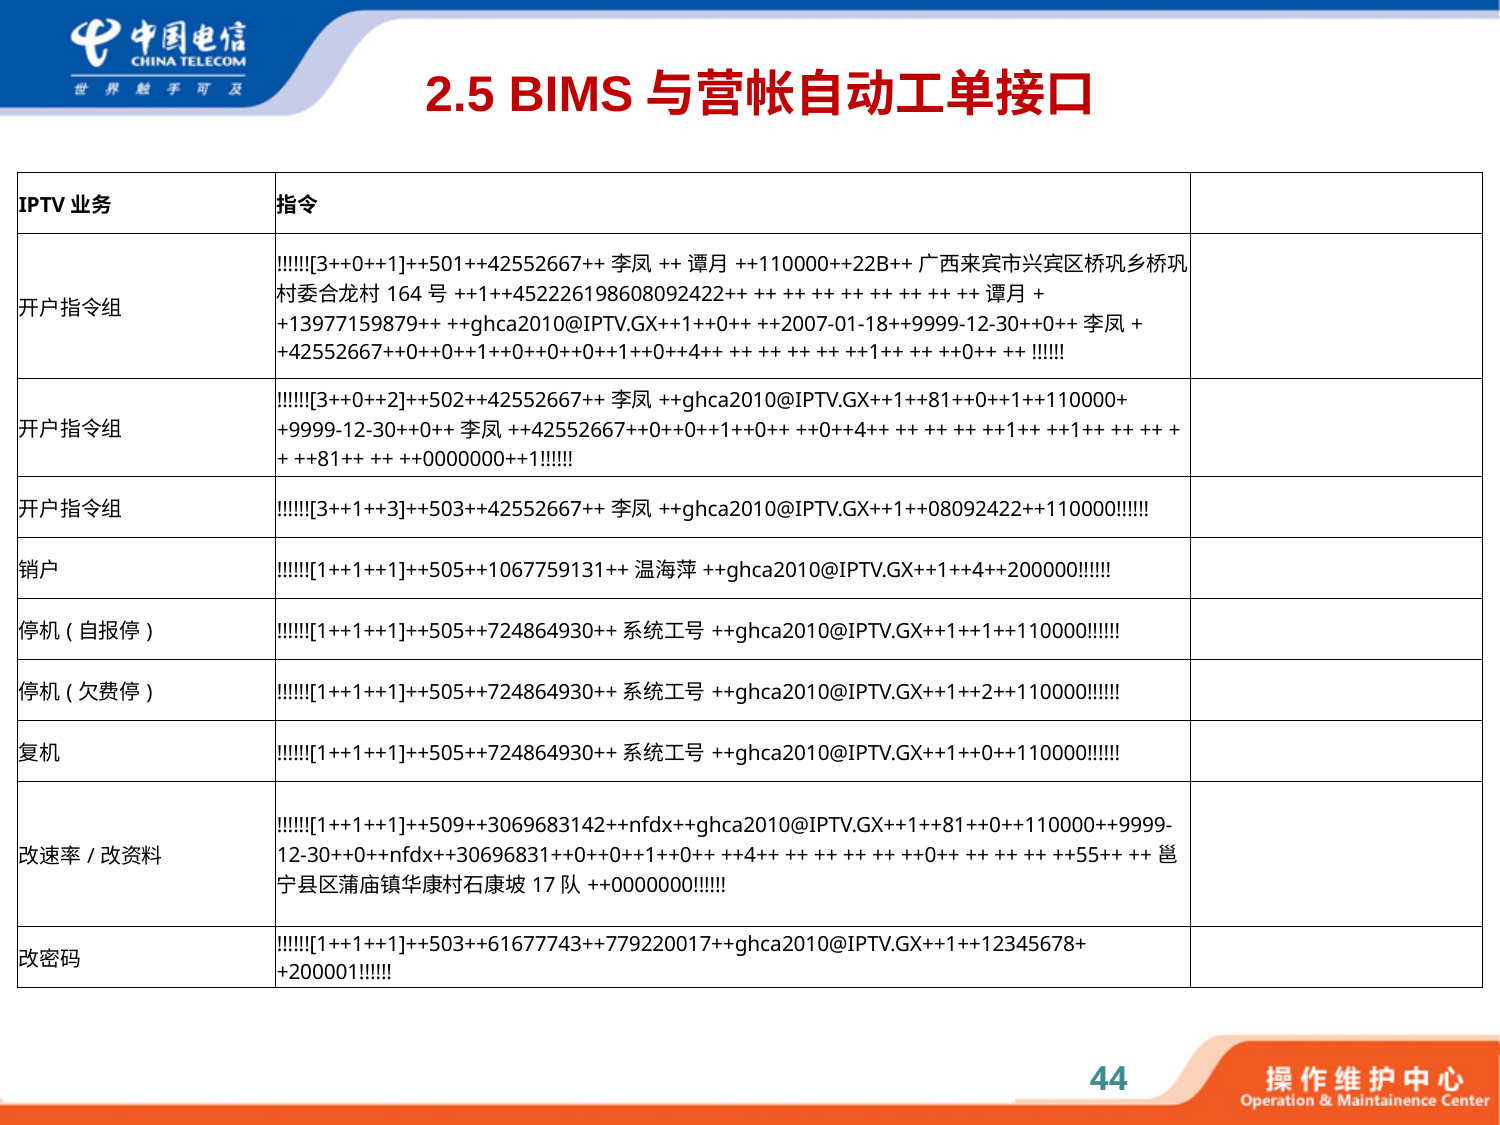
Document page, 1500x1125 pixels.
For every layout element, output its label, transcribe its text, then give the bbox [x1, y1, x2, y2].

table_cell 开户指令组 [18, 234, 275, 378]
table_cell !!!!!![1++1++1]++505++1067759131++温海萍++ghca2010@IPTV.GX++1++4++200000!!!!!! [276, 538, 1190, 598]
title 2.5 BIMS与营帐自动工单接口 [409, 34, 1307, 149]
table_cell [1191, 660, 1482, 720]
table_cell 开户指令组 [18, 379, 275, 476]
table_cell !!!!!![3++0++2]++502++42552667++李凤++ghca2010@IPTV.GX++1++81++0++1++110000++9999-12-30++0++李凤++42552667++0++0++1++0++ ++0++4++ ++ ++ ++ ++1++ ++1++ ++ ++ ++ ++81++ ++ ++0000000++1!!!!!! [276, 379, 1190, 476]
table_header 指令 [276, 173, 1190, 233]
table_cell !!!!!![1++1++1]++505++724864930++系统工号++ghca2010@IPTV.GX++1++0++110000!!!!!! [276, 721, 1190, 781]
table_cell 改密码 [18, 927, 275, 987]
table_header [1191, 173, 1482, 233]
table_cell !!!!!![1++1++1]++505++724864930++系统工号++ghca2010@IPTV.GX++1++1++110000!!!!!! [276, 599, 1190, 659]
table_cell 改速率/改资料 [18, 782, 275, 926]
picture [0, 0, 1500, 1125]
table_cell [1191, 477, 1482, 537]
table_cell 复机 [18, 721, 275, 781]
table_cell !!!!!![3++1++3]++503++42552667++李凤++ghca2010@IPTV.GX++1++08092422++110000!!!!!! [276, 477, 1190, 537]
table_cell !!!!!![1++1++1]++503++61677743++779220017++ghca2010@IPTV.GX++1++12345678++200001!!!!!! [276, 927, 1190, 987]
table_cell 停机(欠费停) [18, 660, 275, 720]
table_header IPTV业务 [18, 173, 275, 233]
table_cell !!!!!![1++1++1]++505++724864930++系统工号++ghca2010@IPTV.GX++1++2++110000!!!!!! [276, 660, 1190, 720]
table_cell 开户指令组 [18, 477, 275, 537]
table_cell [1191, 538, 1482, 598]
table_cell [1191, 927, 1482, 987]
table_cell [1191, 721, 1482, 781]
table_cell [1191, 234, 1482, 378]
table_cell 停机(自报停) [18, 599, 275, 659]
table_cell [1191, 599, 1482, 659]
table_cell [1191, 379, 1482, 476]
table_cell 销户 [18, 538, 275, 598]
table_cell [1191, 782, 1482, 926]
table_cell !!!!!![1++1++1]++509++3069683142++nfdx++ghca2010@IPTV.GX++1++81++0++110000++9999-12-30++0++nfdx++30696831++0++0++1++0++ ++4++ ++ ++ ++ ++ ++0++ ++ ++ ++ ++55++ ++邕宁县区蒲庙镇华康村石康坡17队++0000000!!!!!! [276, 782, 1190, 926]
table_cell !!!!!![3++0++1]++501++42552667++李凤++谭月++110000++22B++广西来宾市兴宾区桥巩乡桥巩村委合龙村164号++1++452226198608092422++ ++ ++ ++ ++ ++ ++ ++ ++谭月++13977159879++ ++ghca2010@IPTV.GX++1++0++ ++2007-01-18++9999-12-30++0++李凤++42552667++0++0++1++0++0++0++1++0++4++ ++ ++ ++ ++ ++1++ ++ ++0++ ++ !!!!!! [276, 234, 1190, 378]
